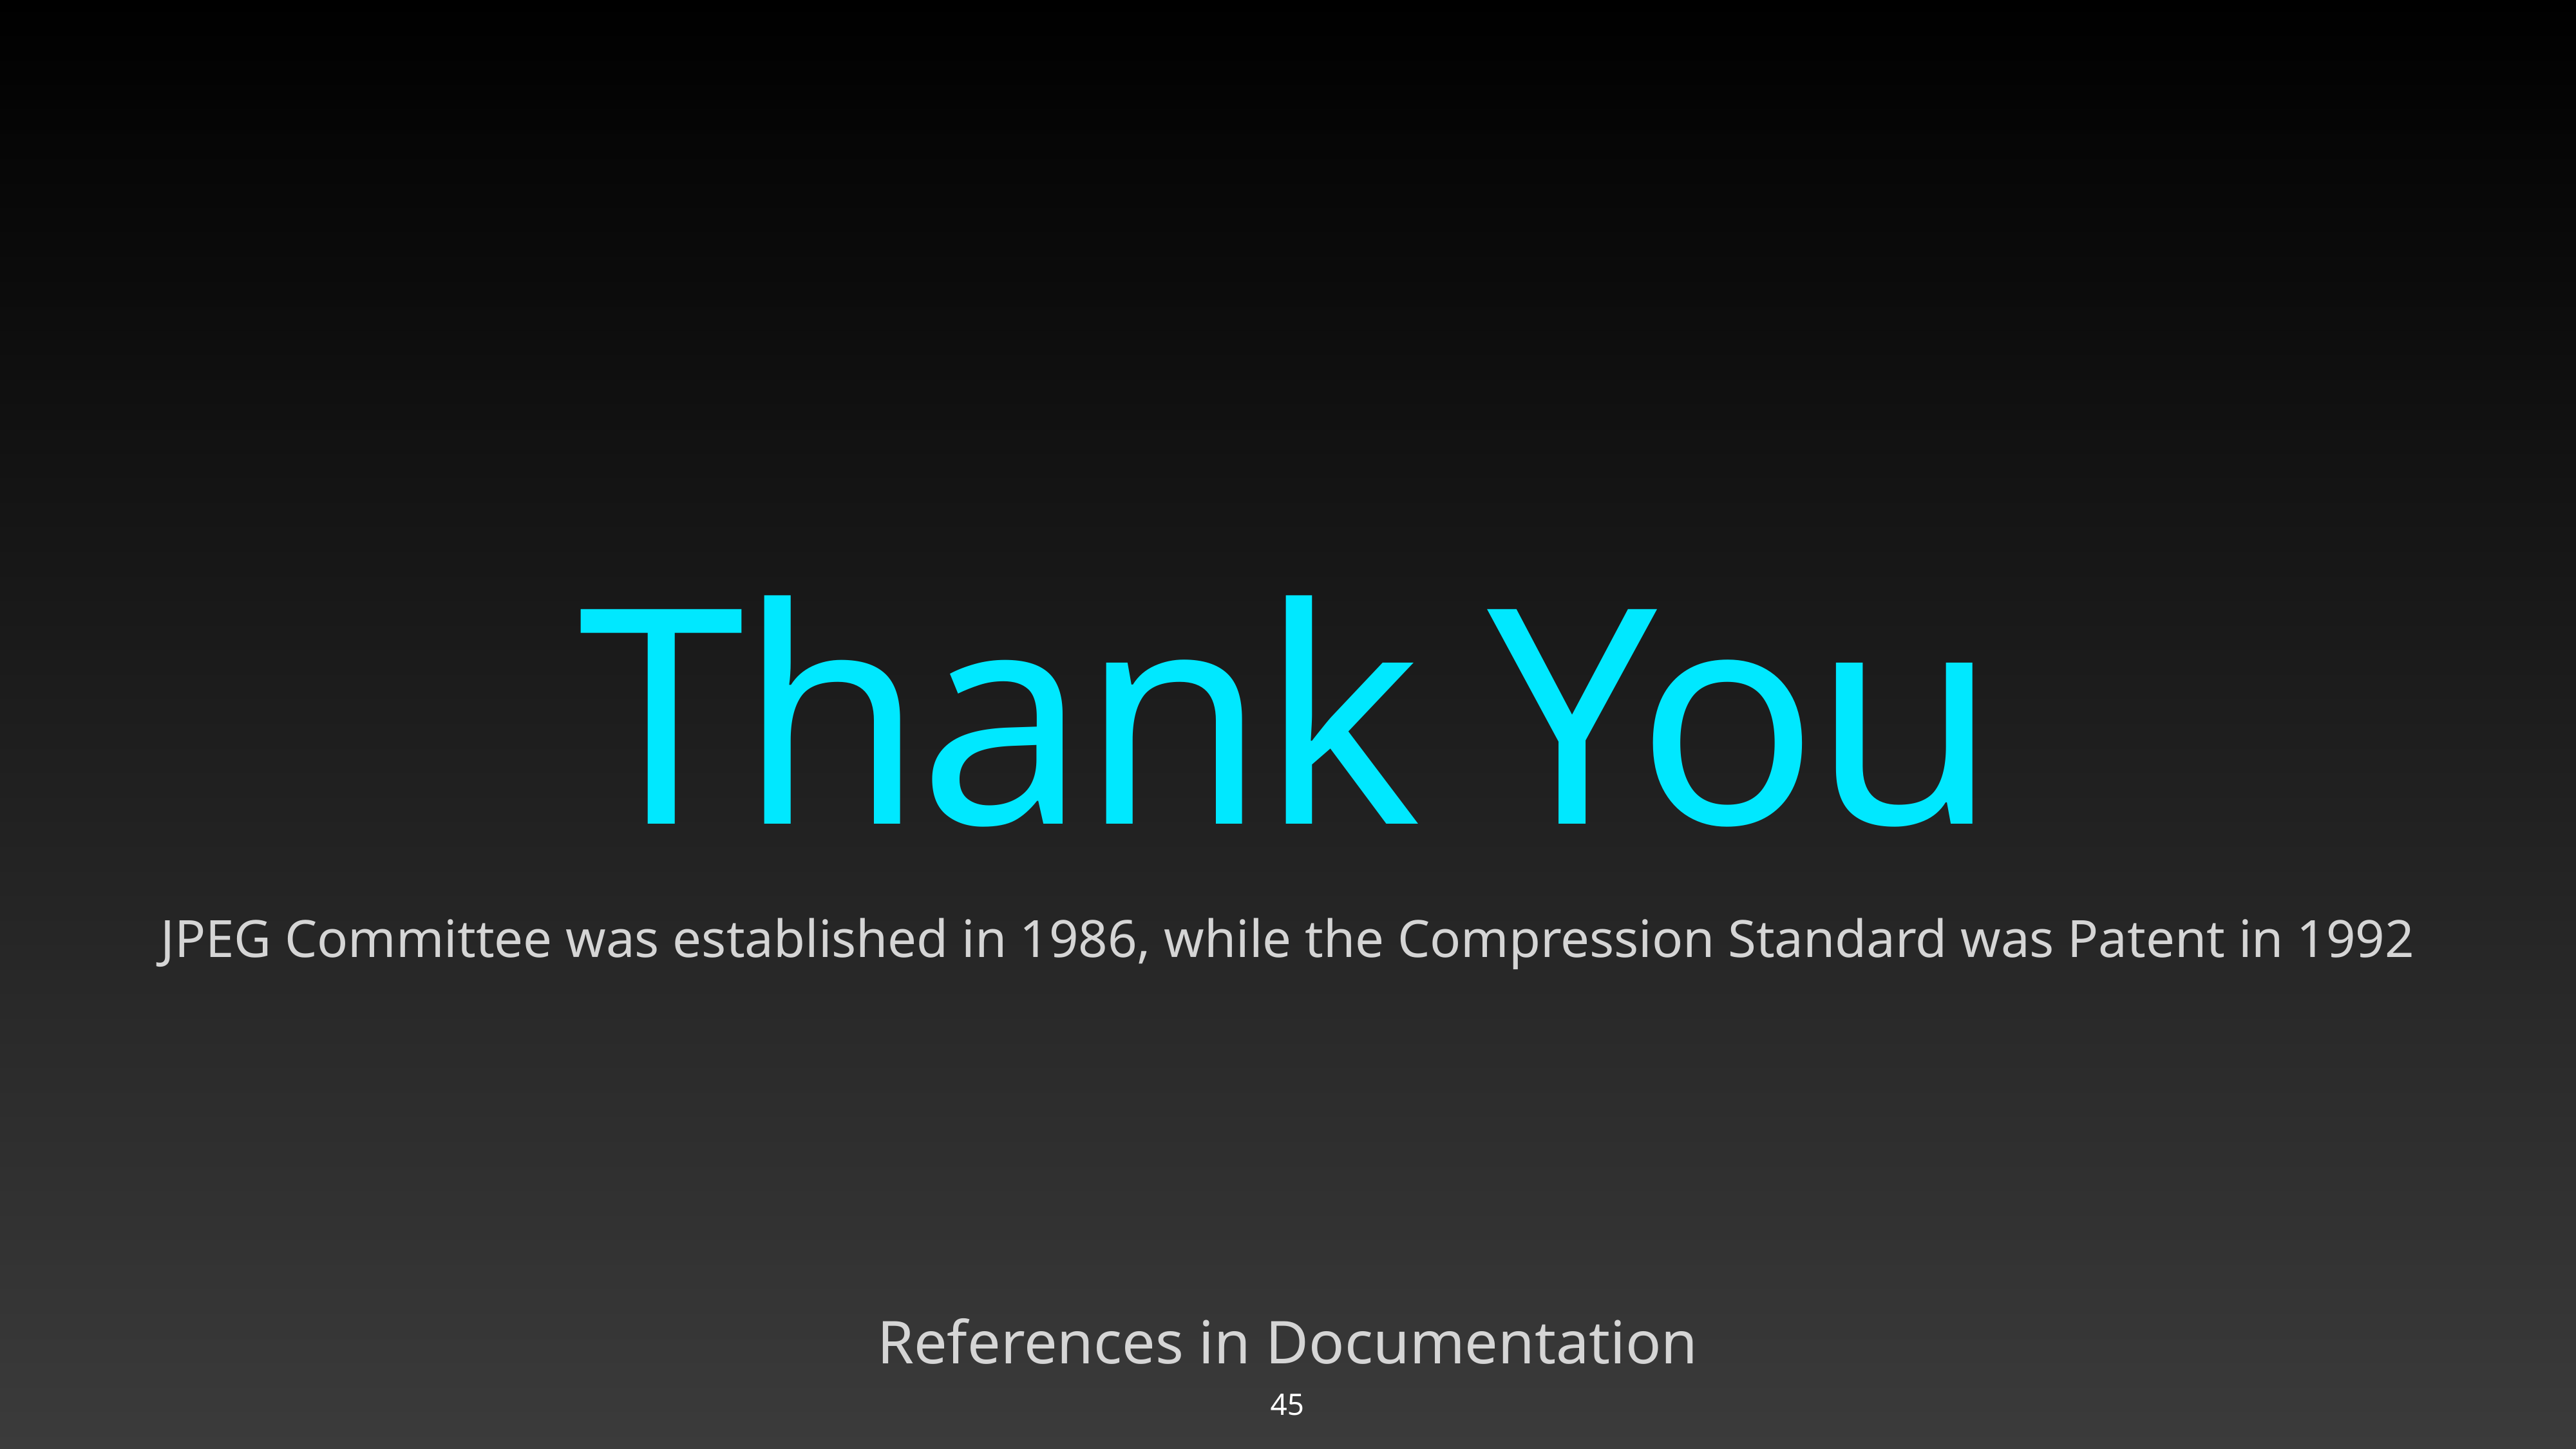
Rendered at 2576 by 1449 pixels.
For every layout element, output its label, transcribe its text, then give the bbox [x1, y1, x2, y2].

slide_number 45 [1263, 1381, 1312, 1432]
list JPEG Committee was established in 1986, while the Compression Standard was Patent in 1992 [133, 900, 2443, 1009]
text_box References in Documentation [134, 1296, 2442, 1385]
list Thank You [133, 412, 2443, 887]
